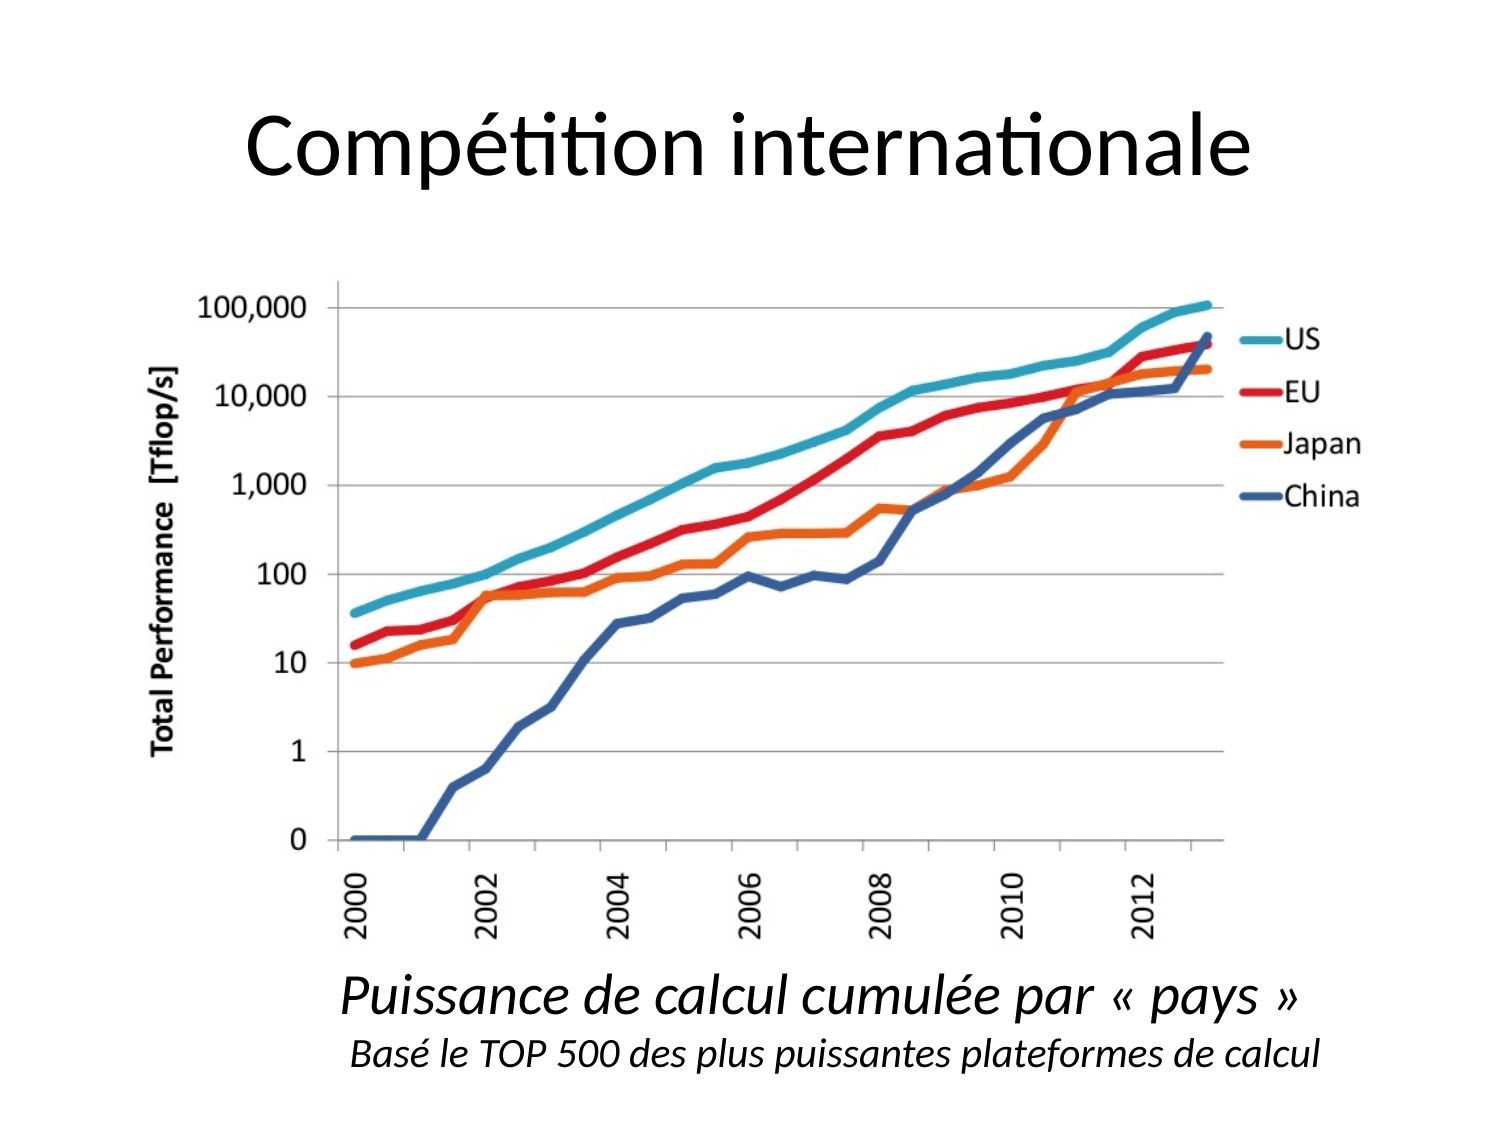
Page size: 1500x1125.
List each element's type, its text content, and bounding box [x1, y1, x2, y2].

title Compétition internationale [75, 45, 1425, 206]
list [74, 206, 1426, 950]
text_box Puissance de calcul cumulée par « pays » Basé le TOP 500 des plus puissantes plateformes de calcul [325, 957, 1337, 1084]
